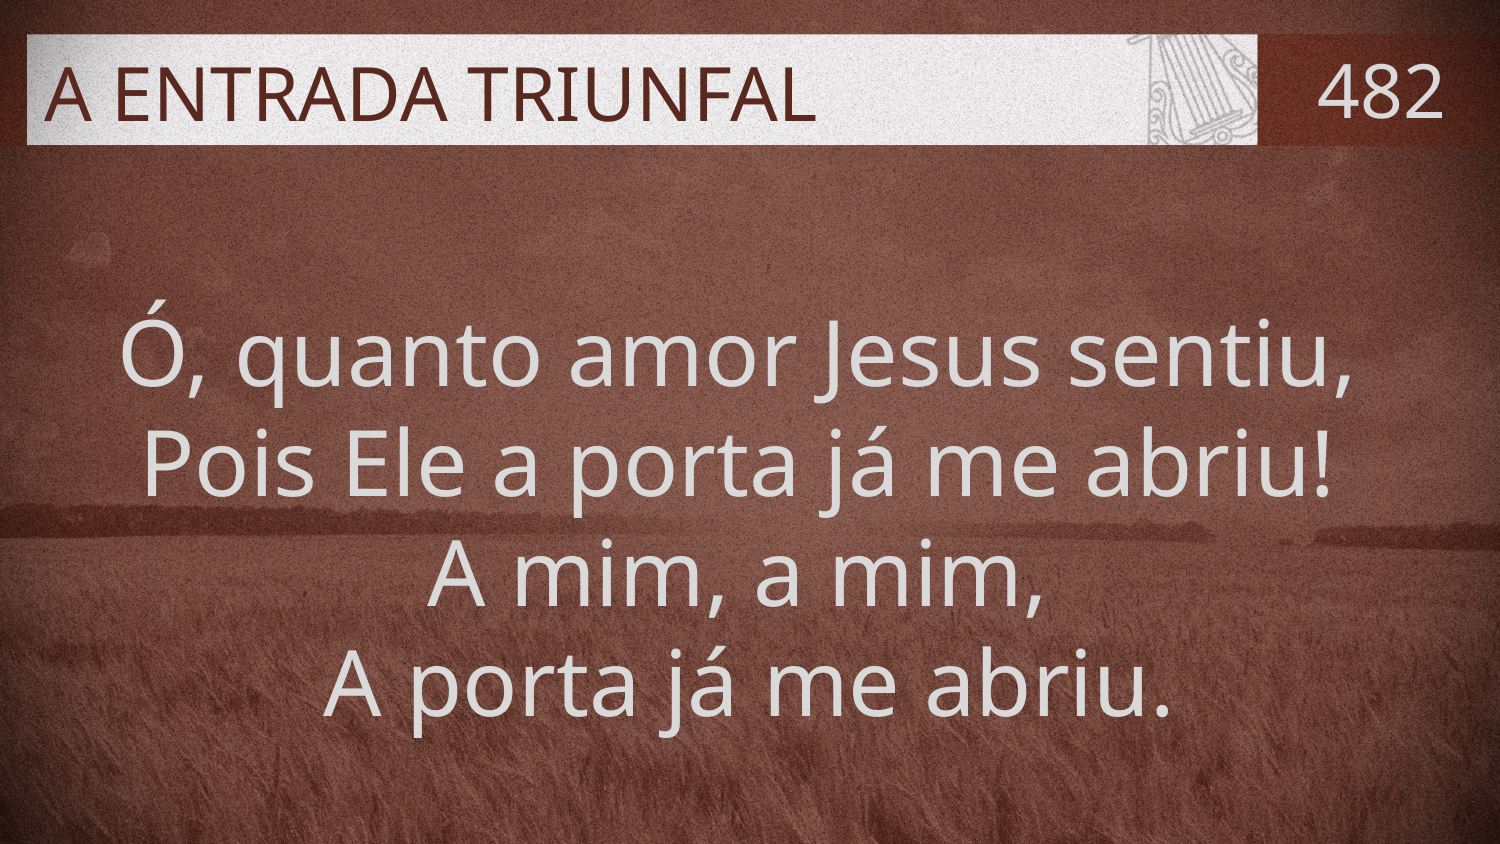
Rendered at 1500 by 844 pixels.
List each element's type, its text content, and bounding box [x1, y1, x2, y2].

title A ENTRADA TRIUNFAL [29, 33, 1258, 151]
picture [0, 0, 1500, 185]
list Ó, quanto amor Jesus sentiu, Pois Ele a porta já me abriu! A mim, a mim, A porta já me abriu. [0, 185, 1500, 844]
list 482 [1281, 36, 1483, 143]
